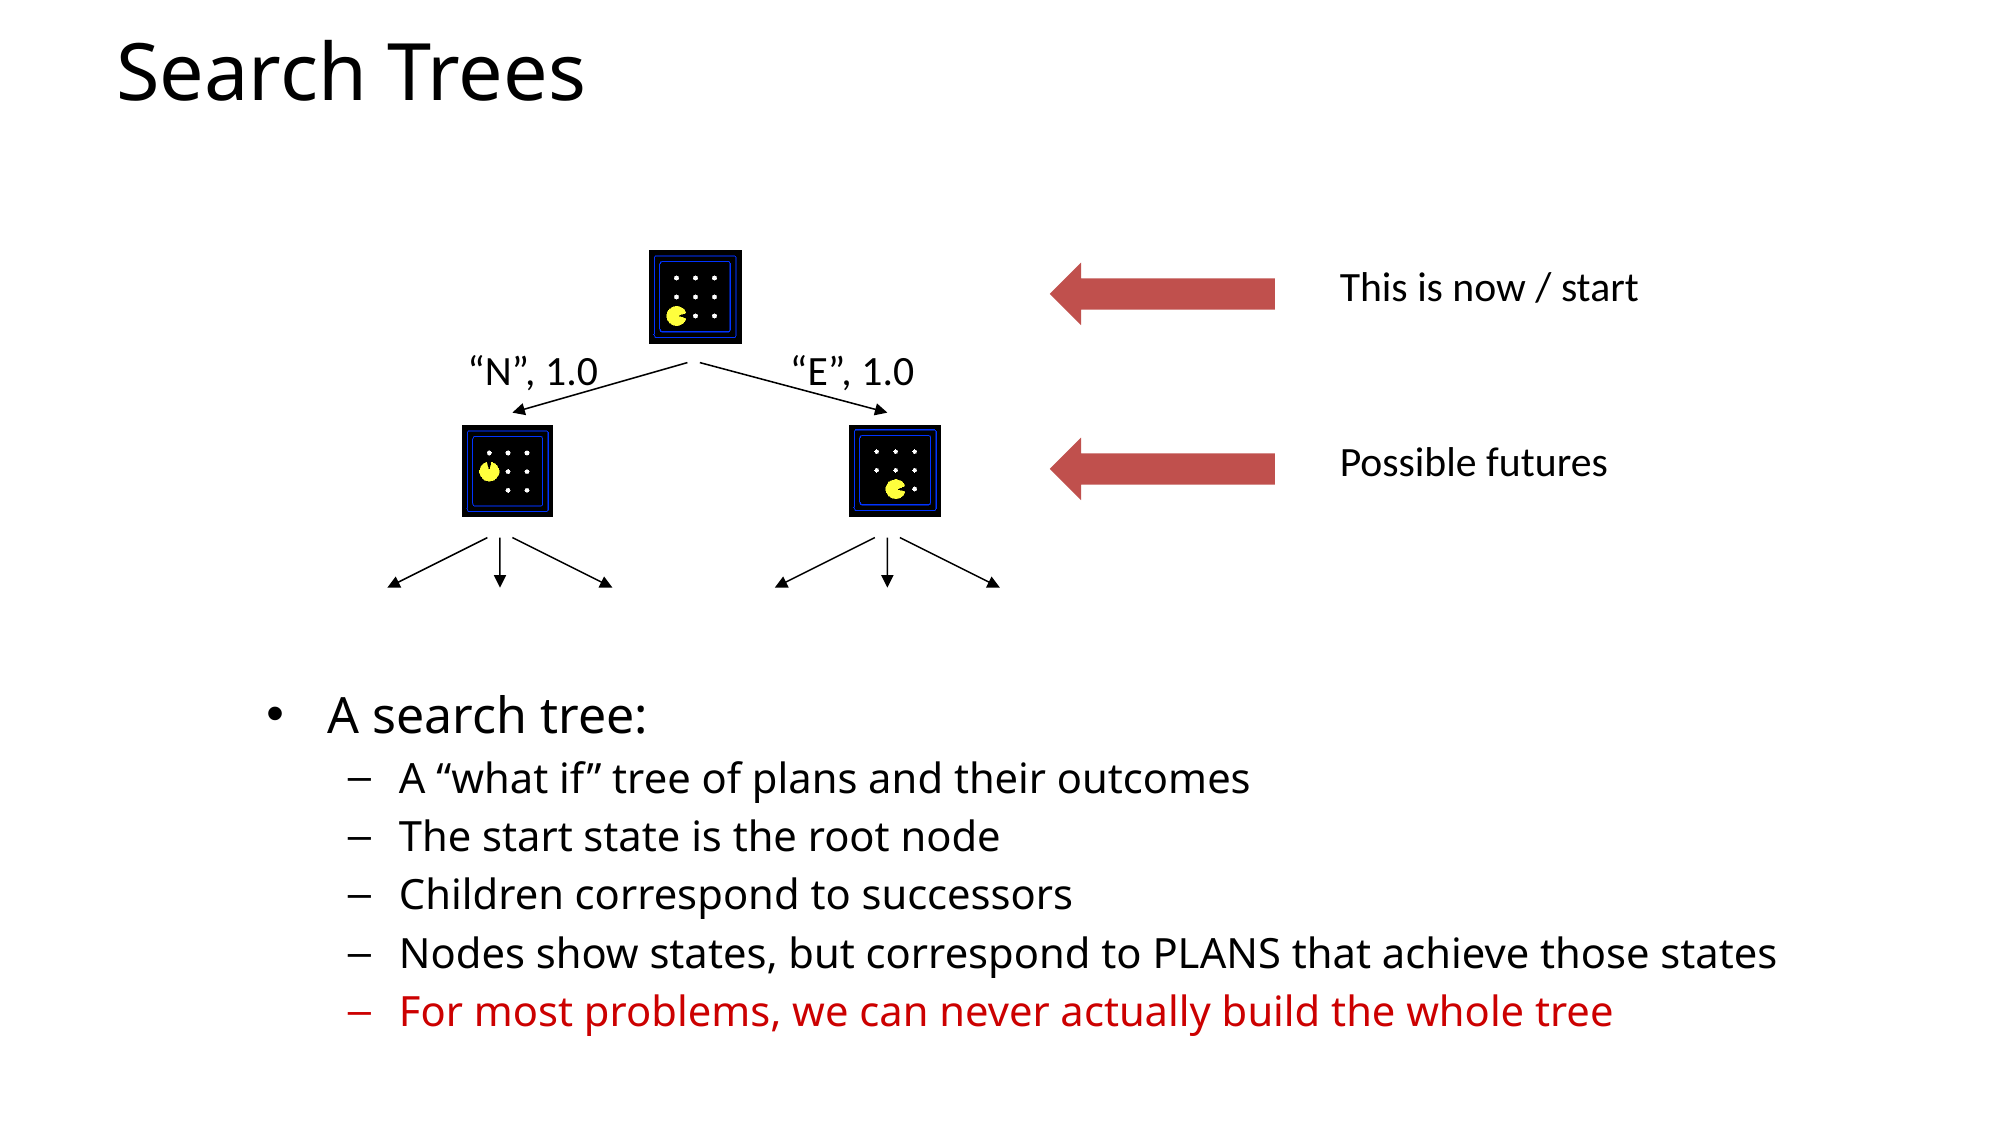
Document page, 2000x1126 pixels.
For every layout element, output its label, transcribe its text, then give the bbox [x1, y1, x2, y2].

text_box [512, 402, 550, 416]
picture [849, 424, 941, 518]
text_box [1047, 435, 1277, 503]
picture [462, 424, 554, 518]
text_box “E”, 1.0 [774, 336, 938, 402]
text_box [512, 537, 613, 588]
text_box Possible futures [1324, 427, 1825, 493]
text_box [493, 537, 507, 588]
text_box [899, 537, 1000, 588]
picture [649, 249, 742, 344]
text_box [1047, 260, 1277, 328]
text_box “N”, 1.0 [452, 336, 640, 402]
text_box [387, 537, 488, 588]
title Search Trees [99, 3, 1900, 134]
text_box [881, 537, 894, 588]
list A search tree: A “what if” tree of plans and their outcomes The start state is the root node Children correspond to successors Nodes show states, but correspond to PLANS that achieve those states For most problems, we can never actually build the whole tree [249, 675, 1813, 1063]
text_box [774, 537, 875, 588]
text_box [847, 402, 888, 416]
text_box This is now / start [1324, 252, 1825, 318]
